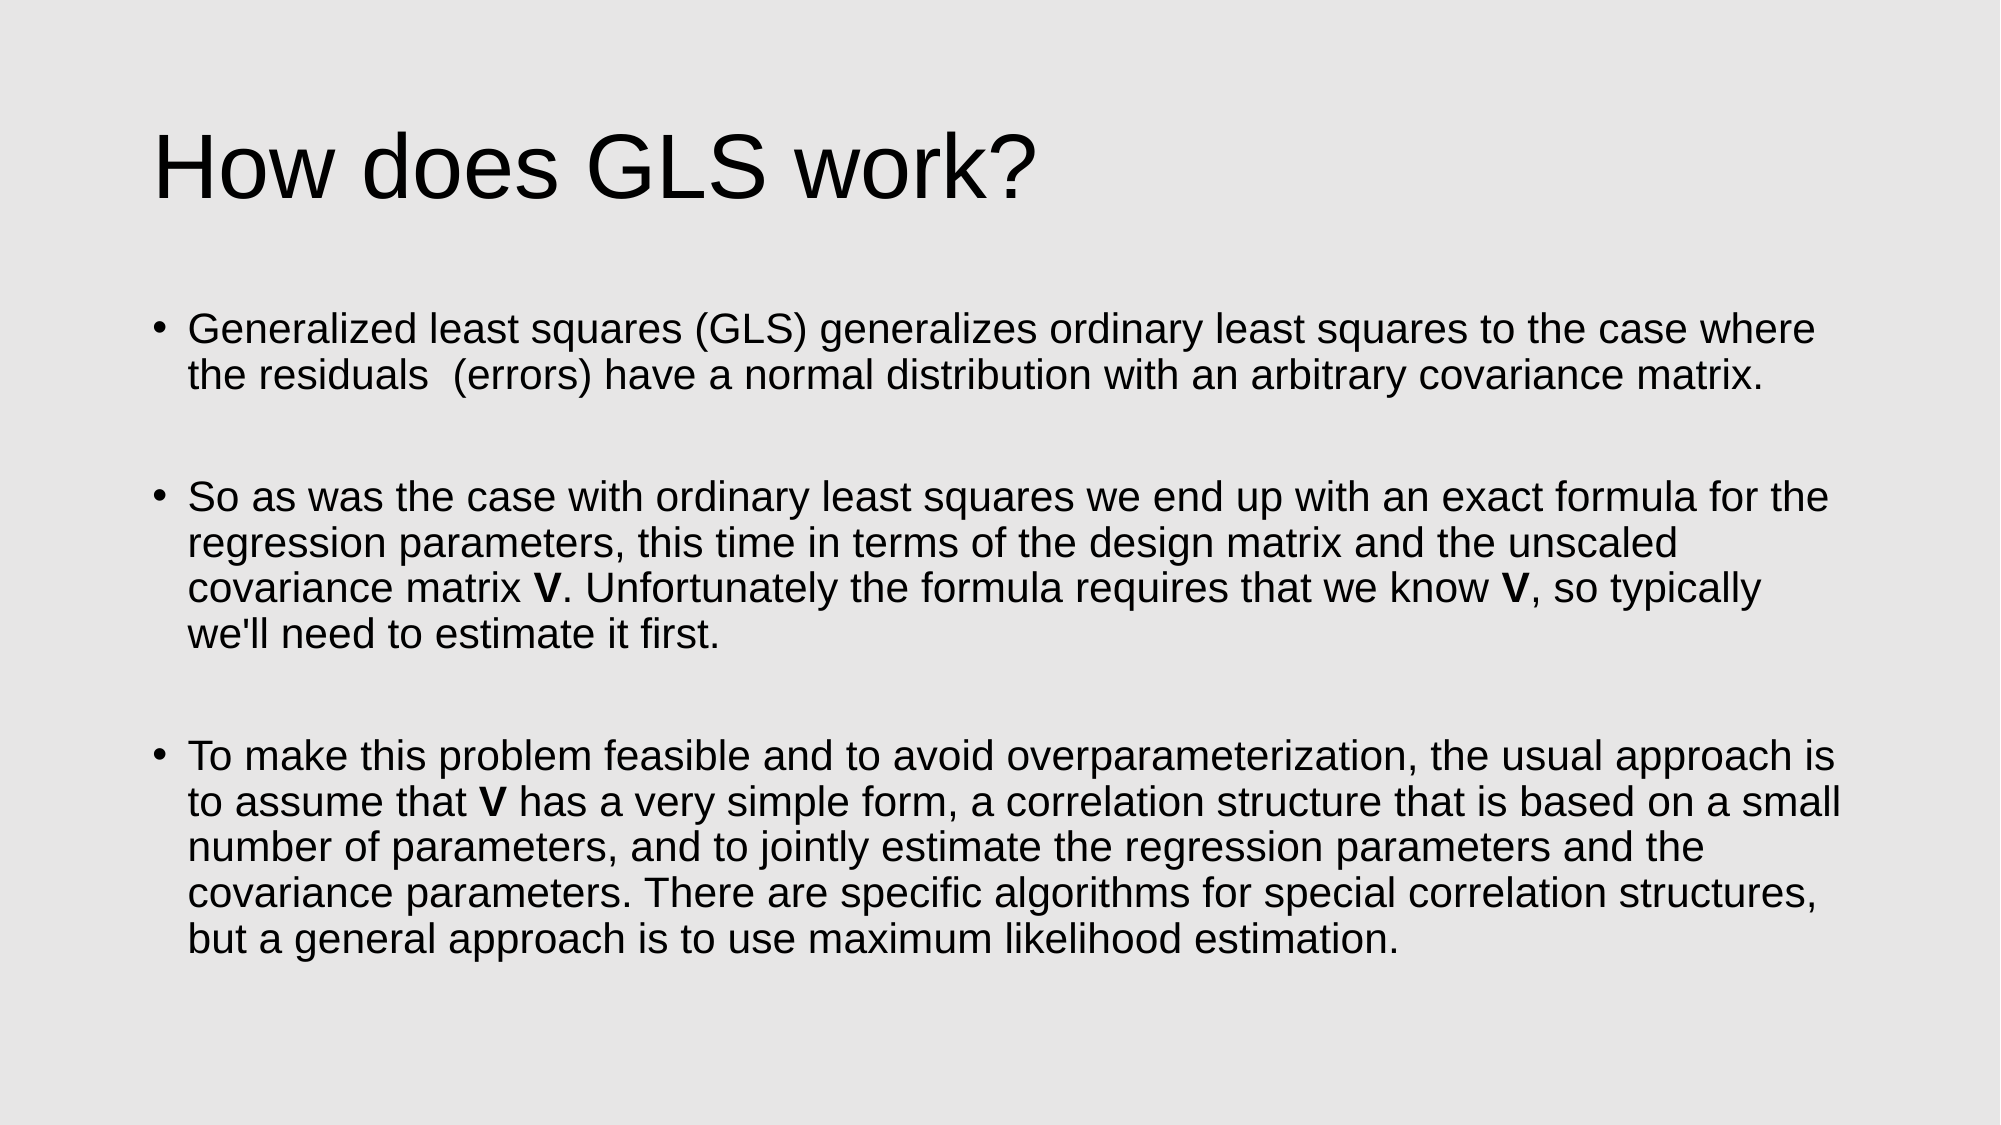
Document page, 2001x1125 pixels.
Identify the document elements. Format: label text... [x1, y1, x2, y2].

title How does GLS work? [137, 59, 1863, 278]
list Generalized least squares (GLS) generalizes ordinary least squares to the case where the residuals (errors) have a normal distribution with an arbitrary covariance matrix. So as was the case with ordinary least squares we end up with an exact formula for the regression parameters, this time in terms of the design matrix and the unscaled covariance matrix V. Unfortunately the formula requires that we know V, so typically we'll need to estimate it first. To make this problem feasible and to avoid overparameterization, the usual approach is to assume that V has a very simple form, a correlation structure that is based on a small number of parameters, and to jointly estimate the regression parameters and the covariance parameters. There are specific algorithms for special correlation structures, but a general approach is to use maximum likelihood estimation. [137, 299, 1863, 1014]
